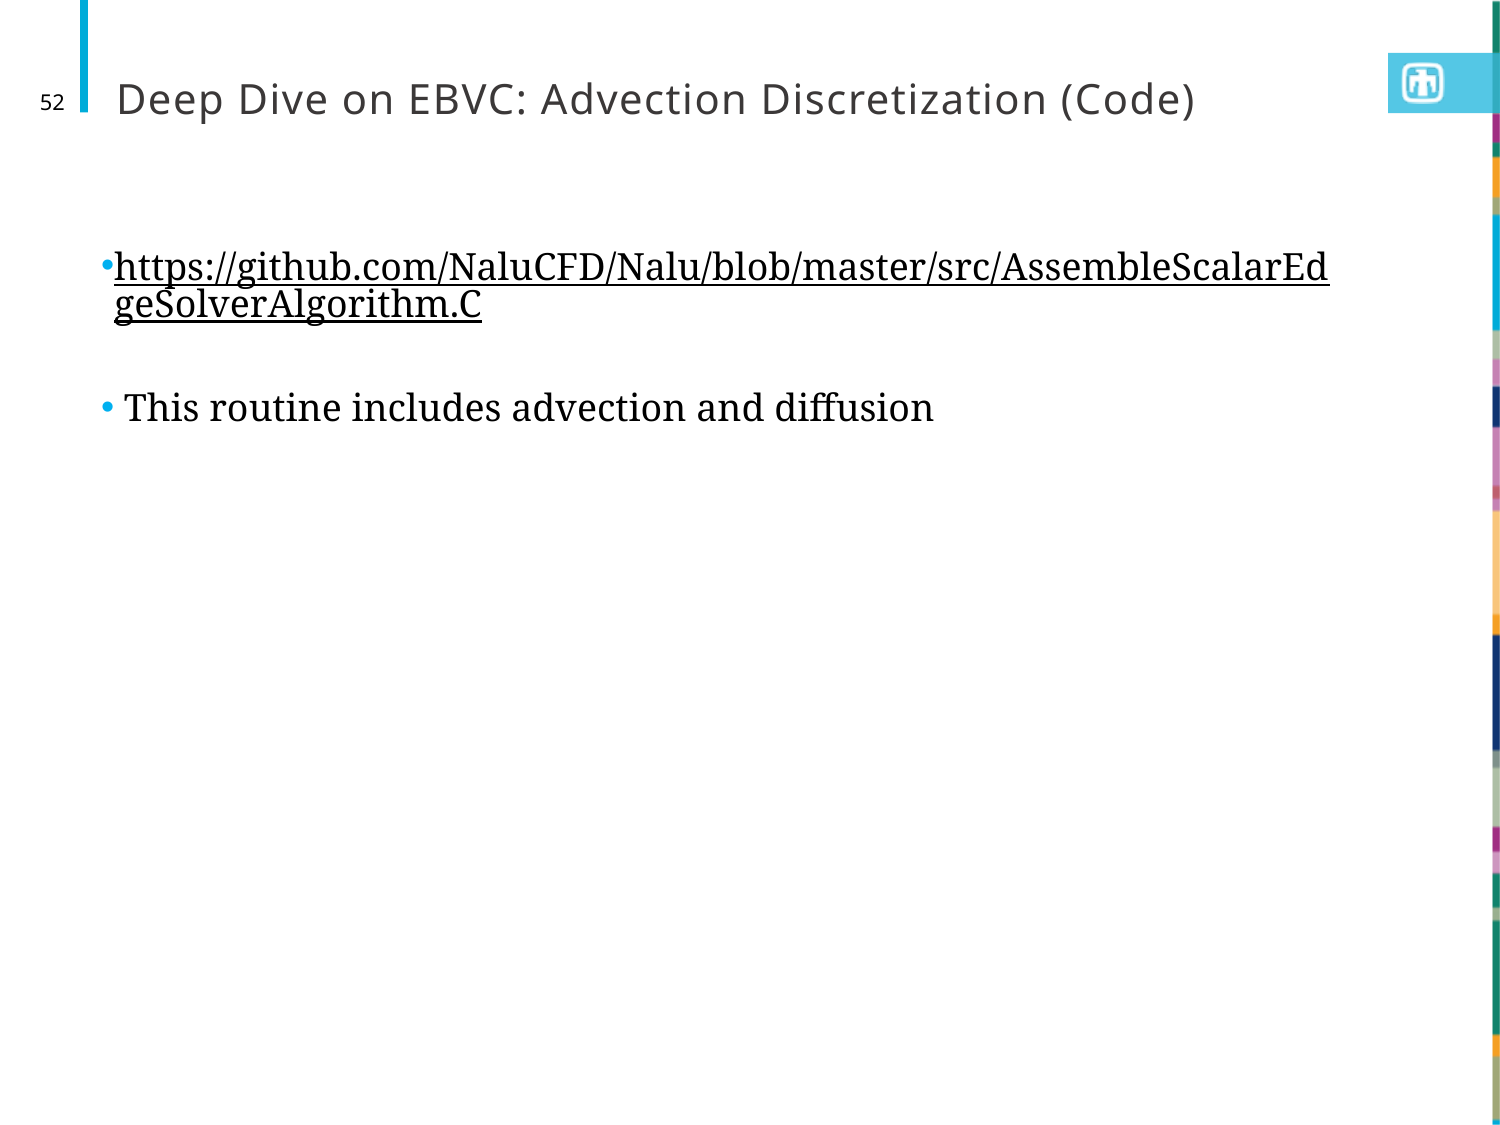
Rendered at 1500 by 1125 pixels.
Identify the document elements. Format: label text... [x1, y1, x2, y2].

slide_number 52 [7, 73, 80, 133]
list https://github.com/NaluCFD/Nalu/blob/master/src/AssembleScalarEdgeSolverAlgorithm.C This routine includes advection and diffusion [101, 236, 1339, 1125]
title Deep Dive on EBVC: Advection Discretization (Code) [101, 36, 1339, 131]
picture [1401, 62, 1445, 104]
picture [1493, 330, 1499, 1120]
picture [1493, 1, 1500, 215]
